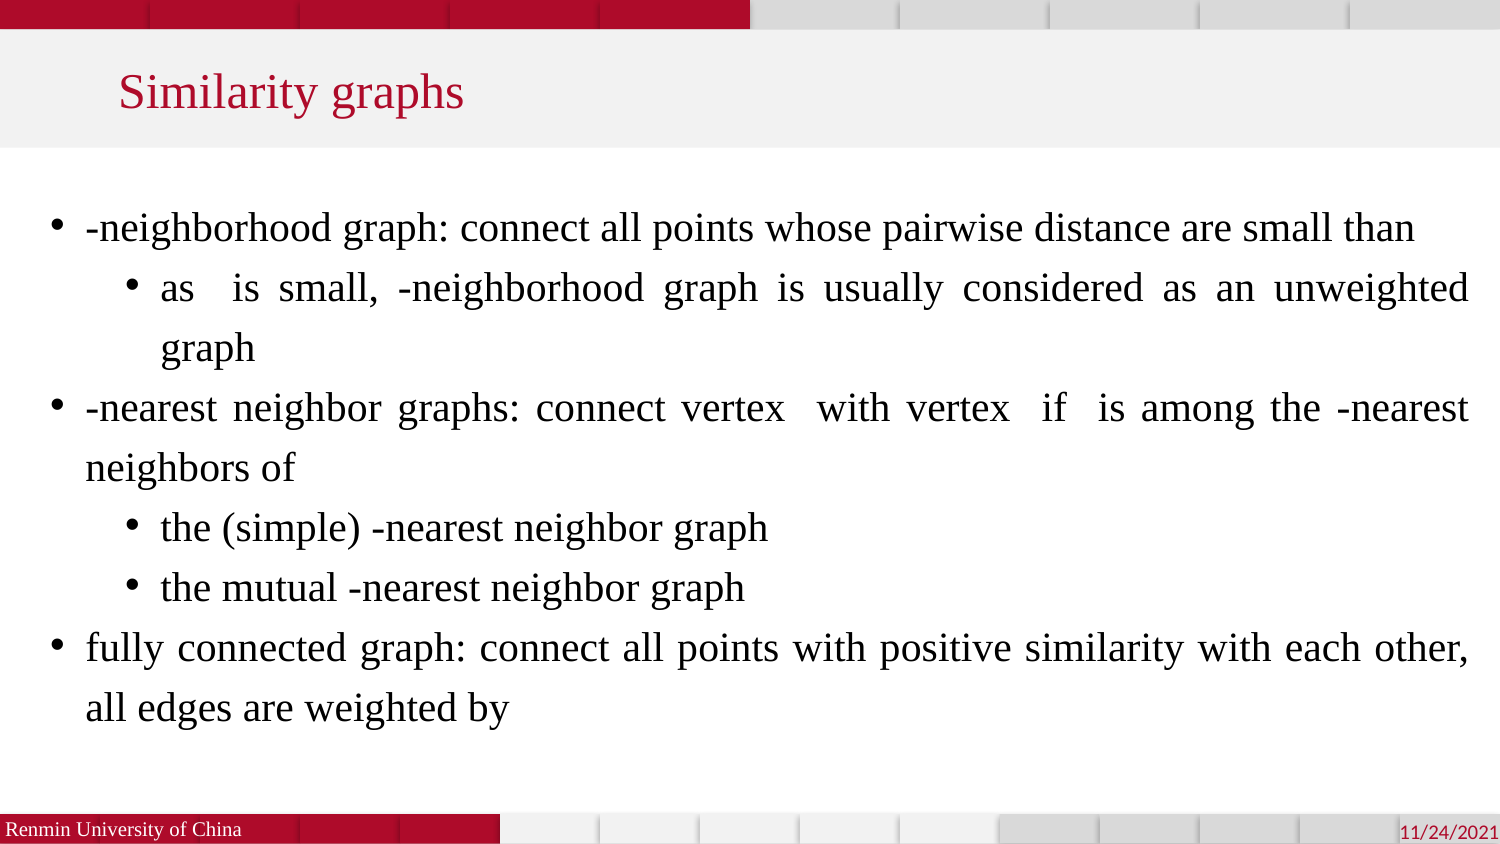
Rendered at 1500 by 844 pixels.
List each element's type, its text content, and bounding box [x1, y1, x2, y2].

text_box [0, 813, 498, 844]
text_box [751, 0, 1500, 30]
text_box Similarity graphs [118, 58, 620, 119]
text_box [0, 0, 751, 30]
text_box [499, 813, 998, 844]
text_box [999, 813, 1500, 844]
text_box [0, 37, 1500, 148]
